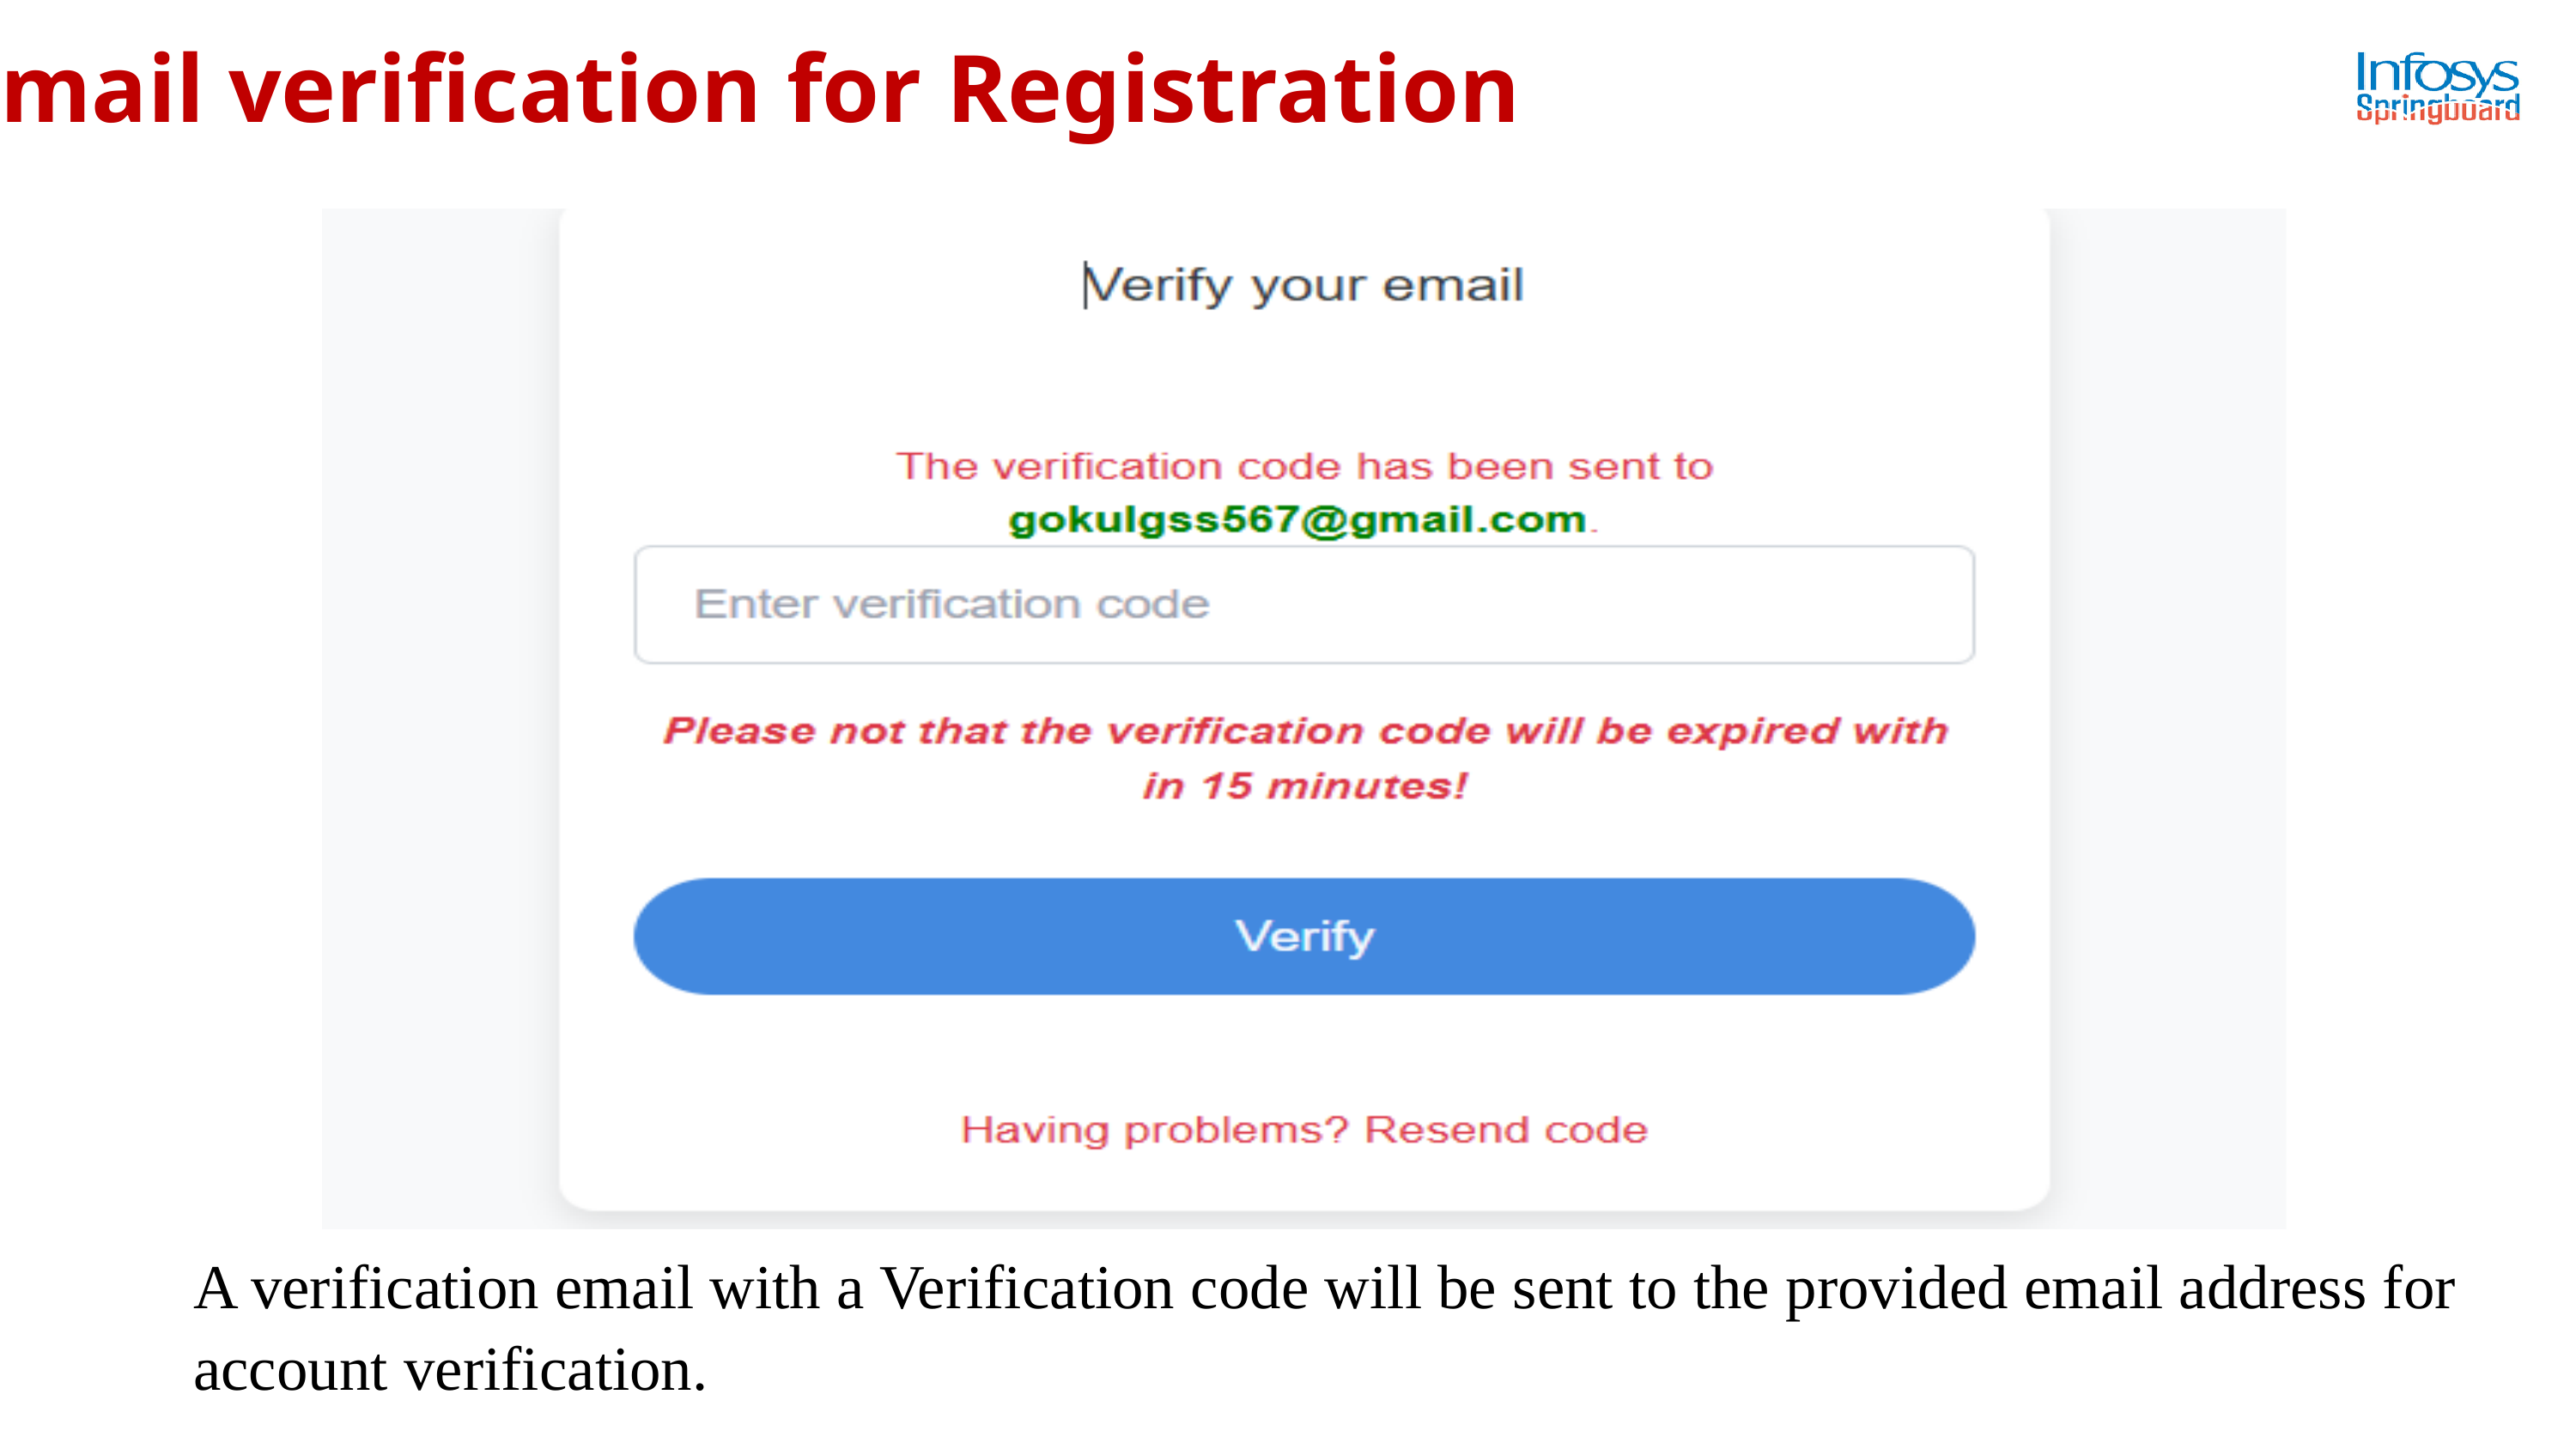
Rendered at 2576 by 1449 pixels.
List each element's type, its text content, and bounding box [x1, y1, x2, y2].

text_box Email verification for Registration [0, 10, 1642, 142]
picture [2318, 5, 2555, 179]
text_box A verification email with a Verification code will be sent to the provided email address for account verification. [192, 1240, 2501, 1403]
text_box [322, 209, 2287, 1229]
